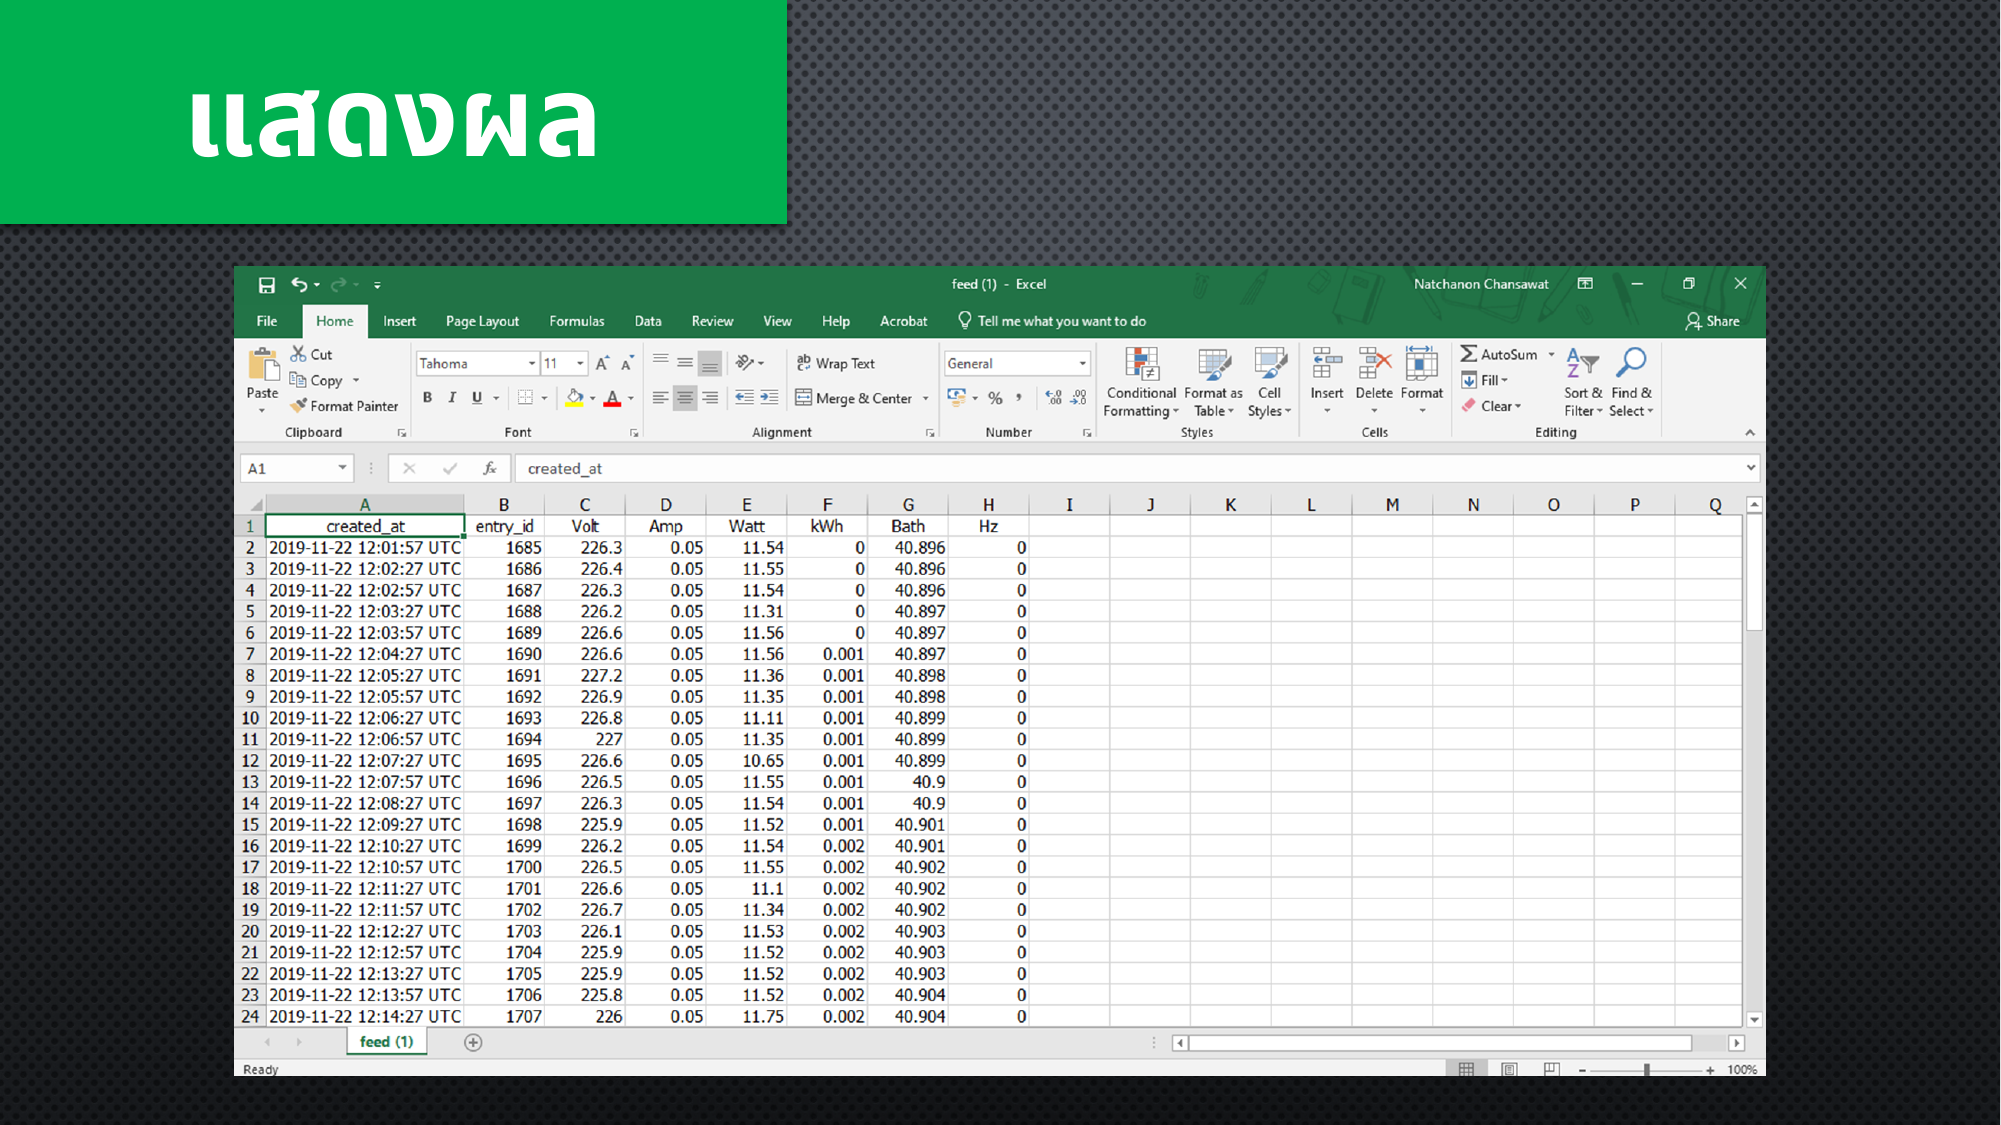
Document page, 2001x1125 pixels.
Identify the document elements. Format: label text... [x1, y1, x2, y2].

picture [233, 266, 1766, 1077]
title แสดงผล [0, 0, 787, 224]
